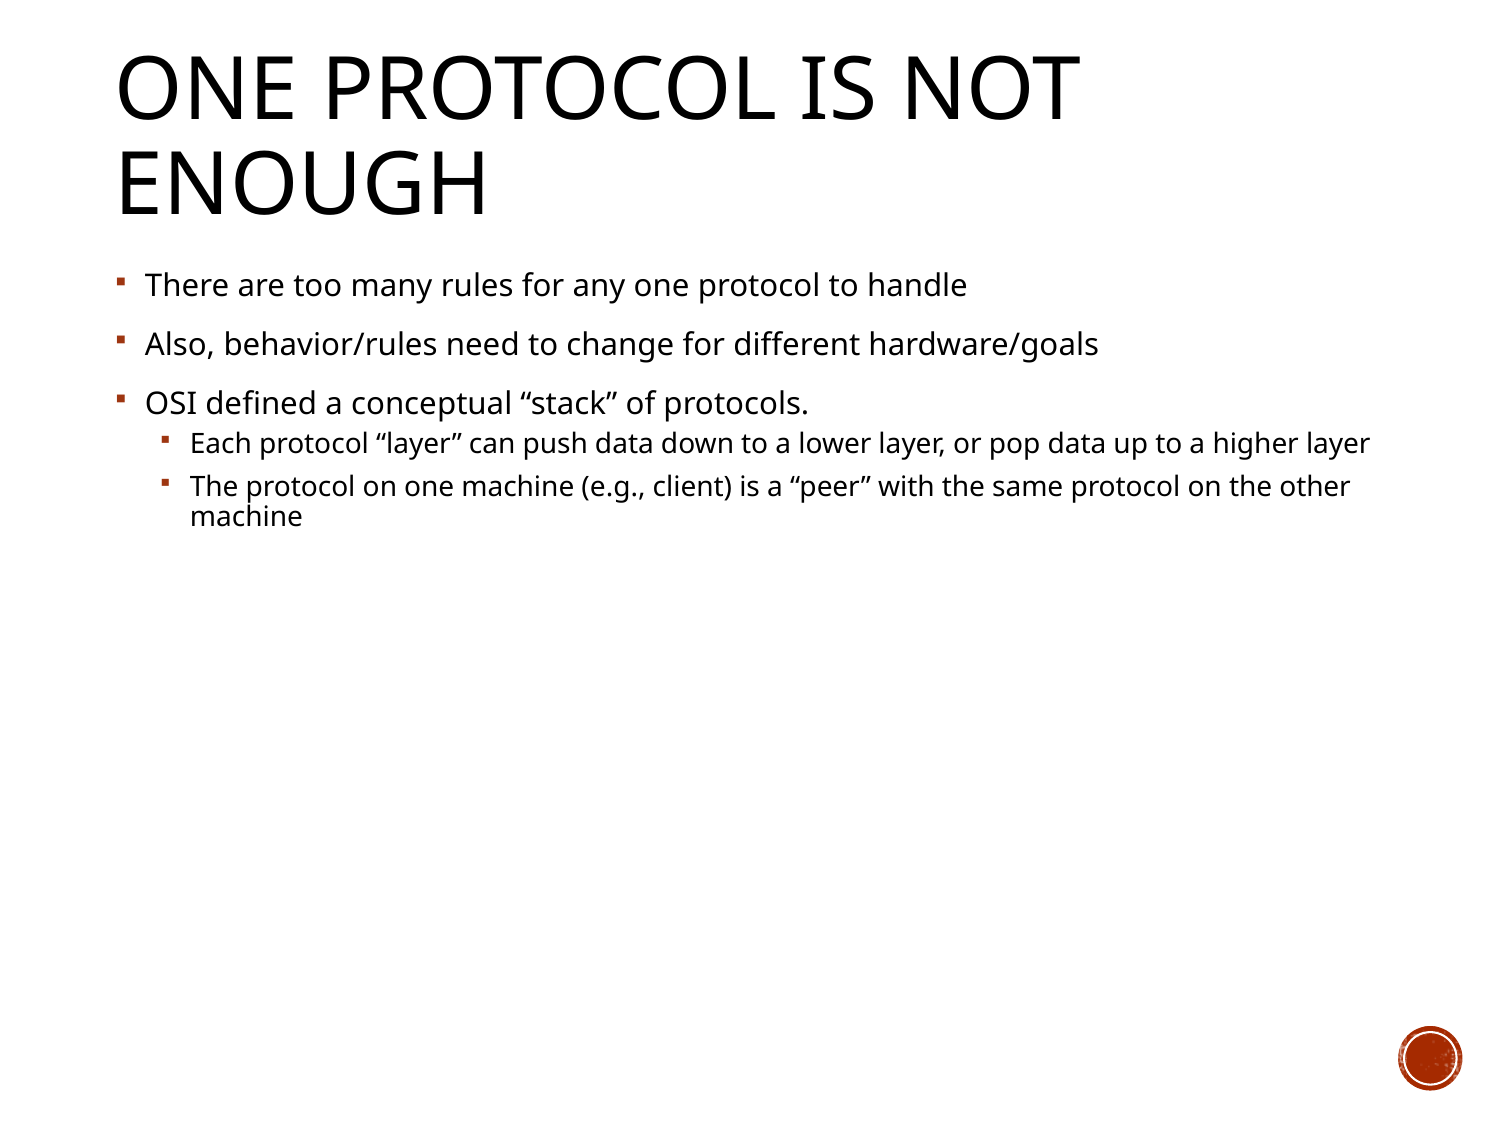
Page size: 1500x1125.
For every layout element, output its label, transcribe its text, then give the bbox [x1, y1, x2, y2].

list There are too many rules for any one protocol to handle Also, behavior/rules need to change for different hardware/goals OSI defined a conceptual “stack” of protocols. Each protocol “layer” can push data down to a lower layer, or pop data up to a higher layer The protocol on one machine (e.g., client) is a “peer” with the same protocol on the other machine [99, 262, 1400, 938]
title One Protocol is not Enough [99, 45, 1400, 233]
